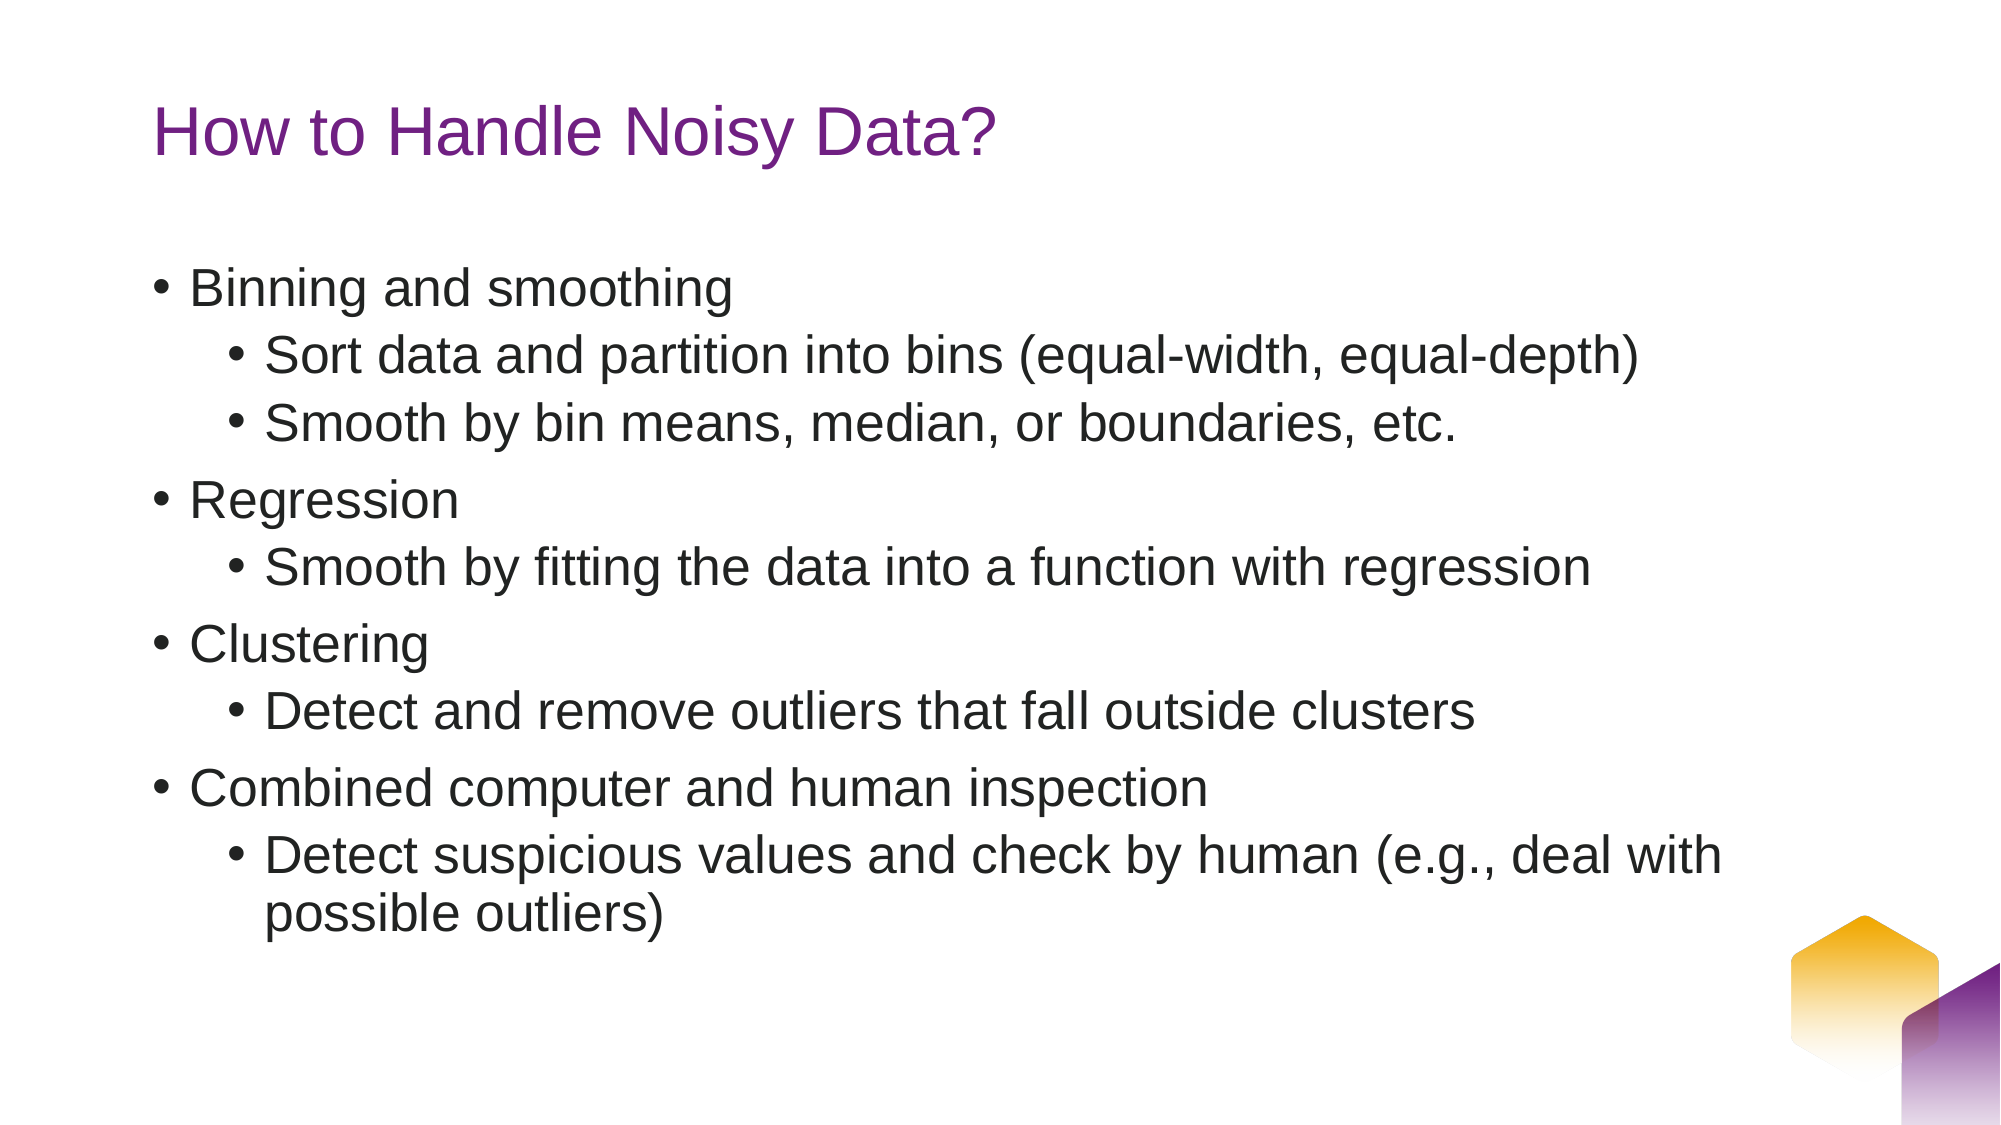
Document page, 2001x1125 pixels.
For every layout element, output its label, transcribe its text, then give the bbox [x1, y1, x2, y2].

picture [1746, 884, 2000, 1125]
title How to Handle Noisy Data? [137, 88, 1775, 179]
list Binning and smoothing Sort data and partition into bins (equal-width, equal-depth) Smooth by bin means, median, or boundaries, etc. Regression Smooth by fitting the data into a function with regression Clustering Detect and remove outliers that fall outside clusters Combined computer and human inspection Detect suspicious values and check by human (e.g., deal with possible outliers) [137, 252, 1775, 952]
